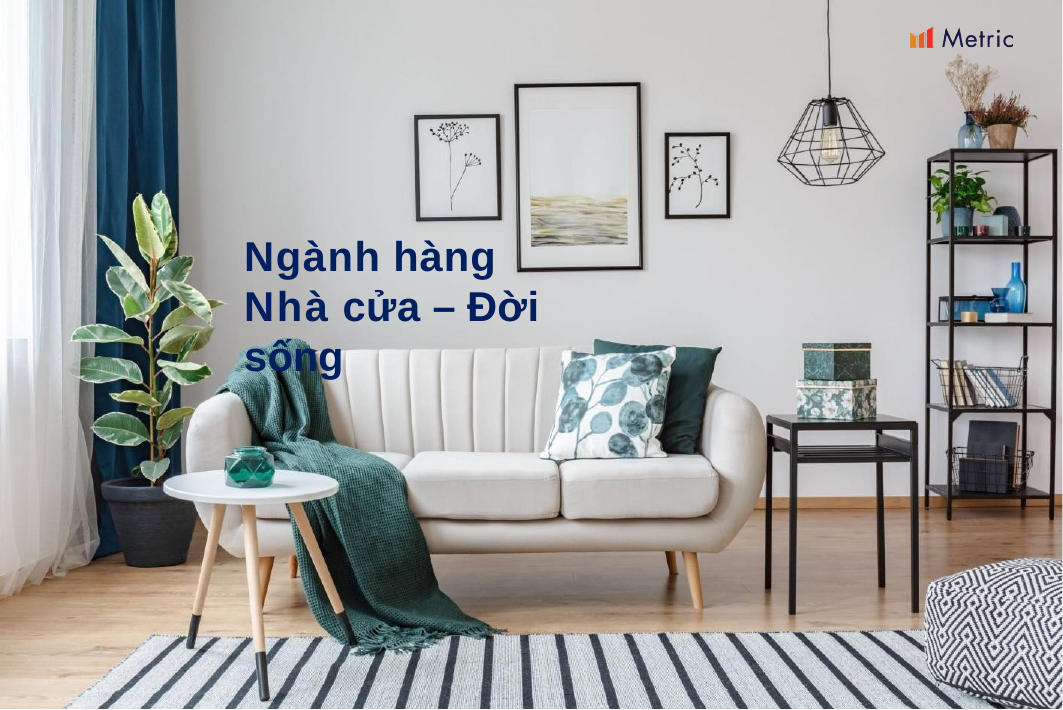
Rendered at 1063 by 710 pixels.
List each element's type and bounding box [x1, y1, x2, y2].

text_box [0, 0, 1063, 709]
